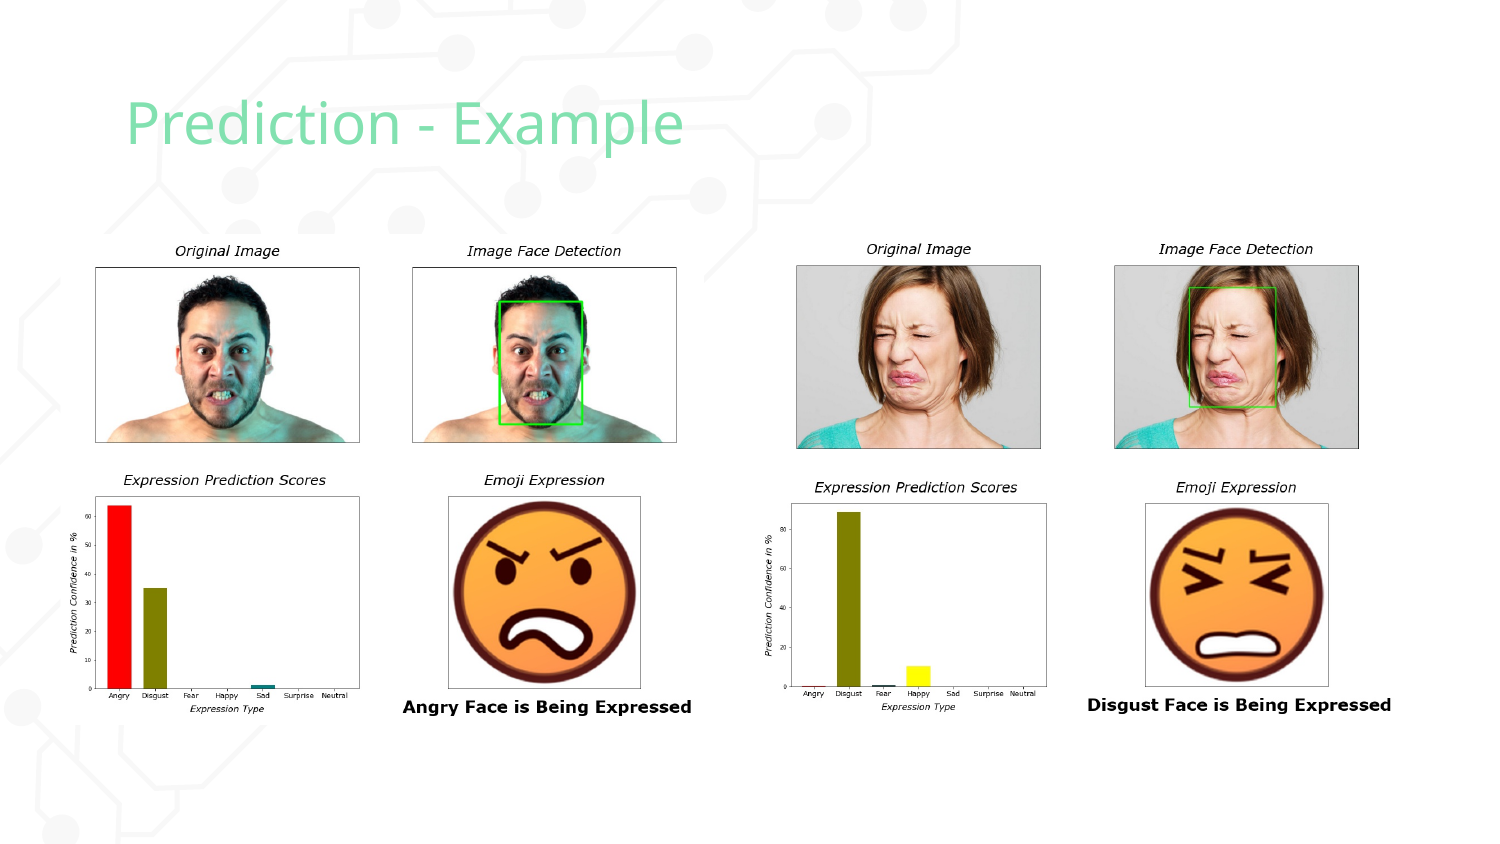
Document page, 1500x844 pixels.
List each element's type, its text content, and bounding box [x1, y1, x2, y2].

picture [754, 233, 1399, 720]
picture [60, 233, 705, 725]
title Prediction - Example [110, 71, 889, 166]
